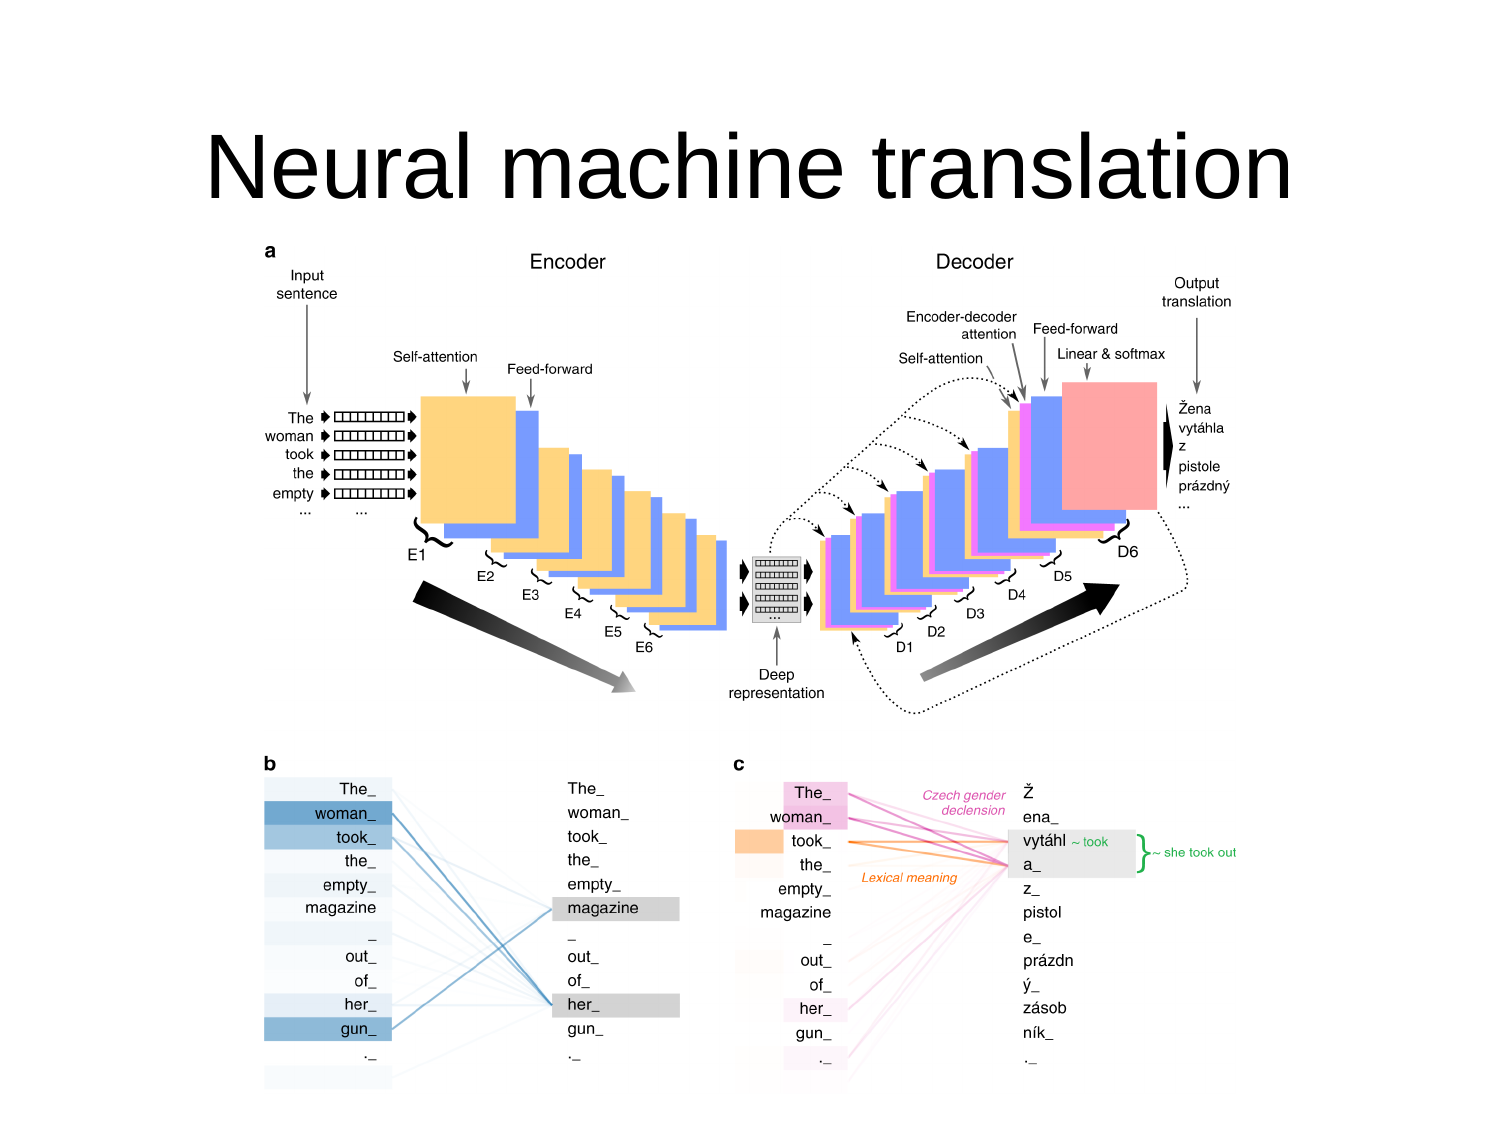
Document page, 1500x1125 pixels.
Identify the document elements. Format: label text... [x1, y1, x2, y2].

picture [264, 245, 1236, 1094]
title Neural machine translation [103, 59, 1397, 278]
